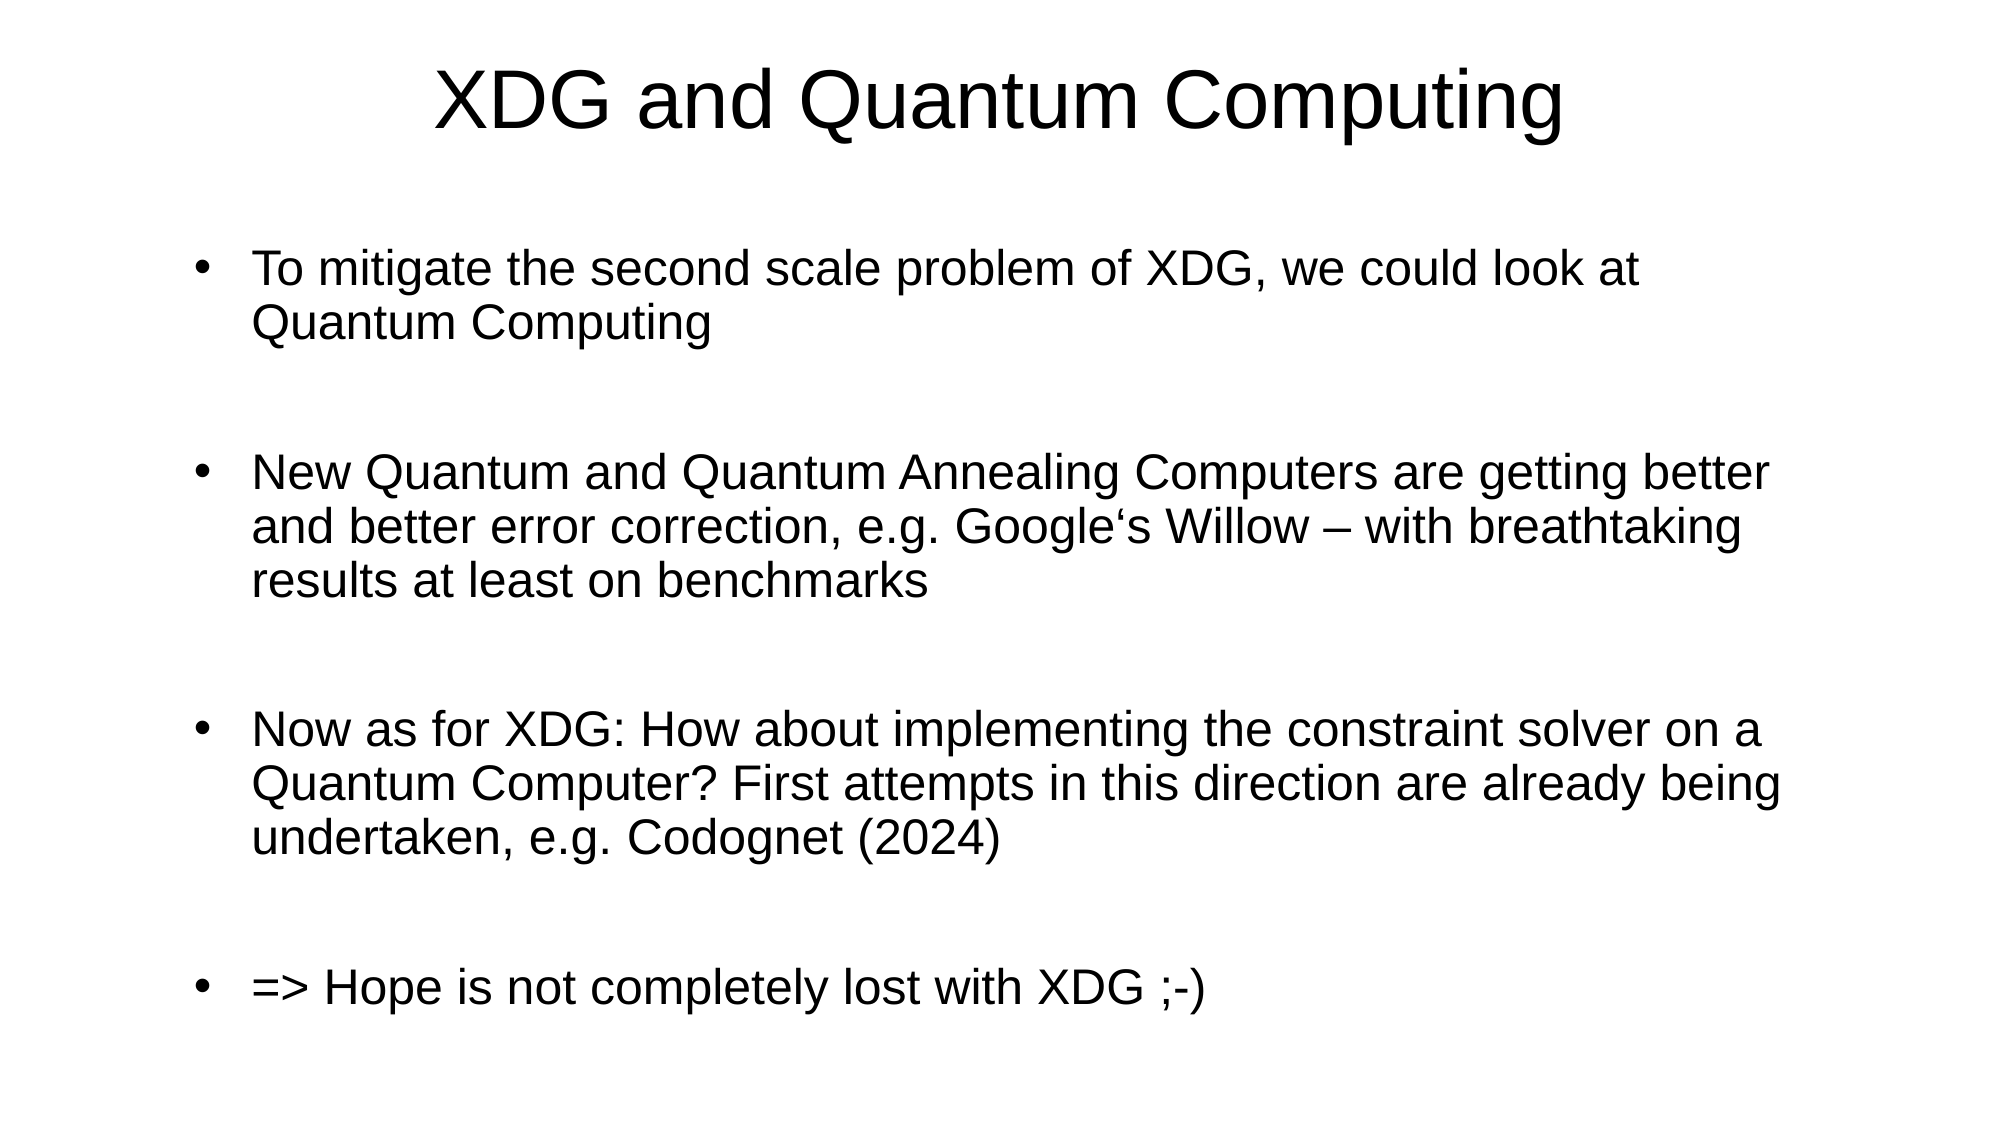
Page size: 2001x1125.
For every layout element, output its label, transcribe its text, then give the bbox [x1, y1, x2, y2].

subtitle To mitigate the second scale problem of XDG, we could look at Quantum Computing New Quantum and Quantum Annealing Computers are getting better and better error correction, e.g. Google‘s Willow – with breathtaking results at least on benchmarks Now as for XDG: How about implementing the constraint solver on a Quantum Computer? First attempts in this direction are already being undertaken, e.g. Codognet (2024) => Hope is not completely lost with XDG ;-) [178, 234, 1822, 1061]
title XDG and Quantum Computing [150, 43, 1850, 154]
